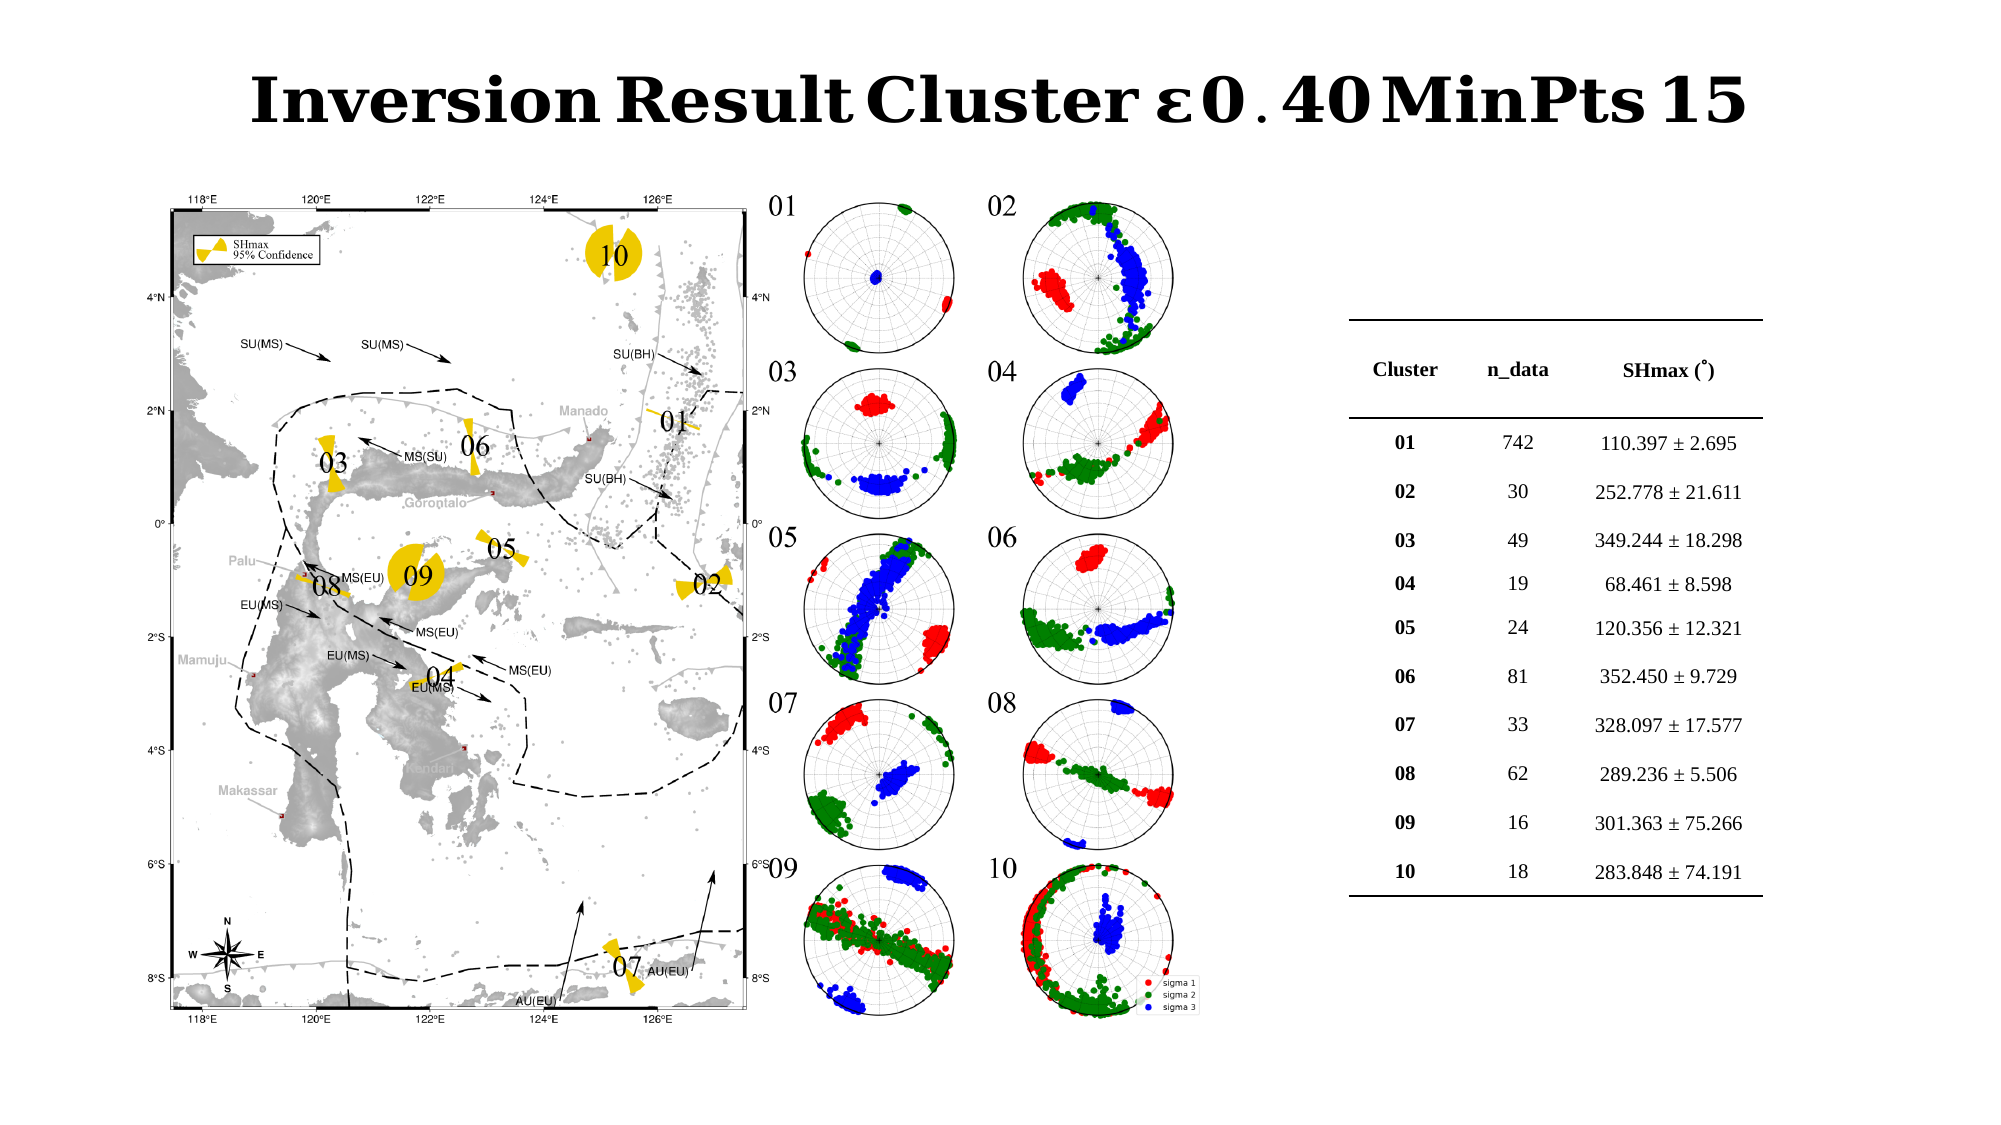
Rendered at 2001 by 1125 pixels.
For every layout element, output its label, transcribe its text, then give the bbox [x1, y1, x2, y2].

table_cell 742 [1462, 419, 1574, 467]
table_cell 68.461 ± 8.598 [1574, 565, 1763, 603]
table_cell 349.244 ± 18.298 [1574, 516, 1763, 565]
table_cell 18 [1462, 847, 1574, 895]
table_cell 289.236 ± 5.506 [1574, 749, 1763, 798]
table_cell 352.450 ± 9.729 [1574, 652, 1763, 700]
picture [147, 195, 1208, 1023]
table_cell 01 [1349, 419, 1462, 467]
table_cell 81 [1462, 652, 1574, 700]
table_cell 10 [1349, 847, 1462, 895]
table_cell 07 [1349, 700, 1462, 749]
table_cell 301.363 ± 75.266 [1574, 798, 1763, 847]
table_cell 328.097 ± 17.577 [1574, 700, 1763, 749]
table_cell 49 [1462, 516, 1574, 565]
table_cell 252.778 ± 21.611 [1574, 467, 1763, 516]
table_cell 19 [1462, 565, 1574, 603]
table_cell 62 [1462, 749, 1574, 798]
table_cell 33 [1462, 700, 1574, 749]
table_cell 16 [1462, 798, 1574, 847]
table_cell 09 [1349, 798, 1462, 847]
table_cell 30 [1462, 467, 1574, 516]
table_header n_data [1462, 321, 1574, 417]
table_cell 04 [1349, 565, 1462, 603]
table_cell 24 [1462, 603, 1574, 652]
table_cell 02 [1349, 467, 1462, 516]
table_cell 08 [1349, 749, 1462, 798]
table_cell 110.397 ± 2.695 [1574, 419, 1763, 467]
table_cell 283.848 ± 74.191 [1574, 847, 1763, 895]
table_header Cluster [1349, 321, 1462, 417]
table_header SHmax (˚) [1574, 321, 1763, 417]
table_cell 120.356 ± 12.321 [1574, 603, 1763, 652]
table_cell 03 [1349, 516, 1462, 565]
table_cell 05 [1349, 603, 1462, 652]
table_cell 06 [1349, 652, 1462, 700]
